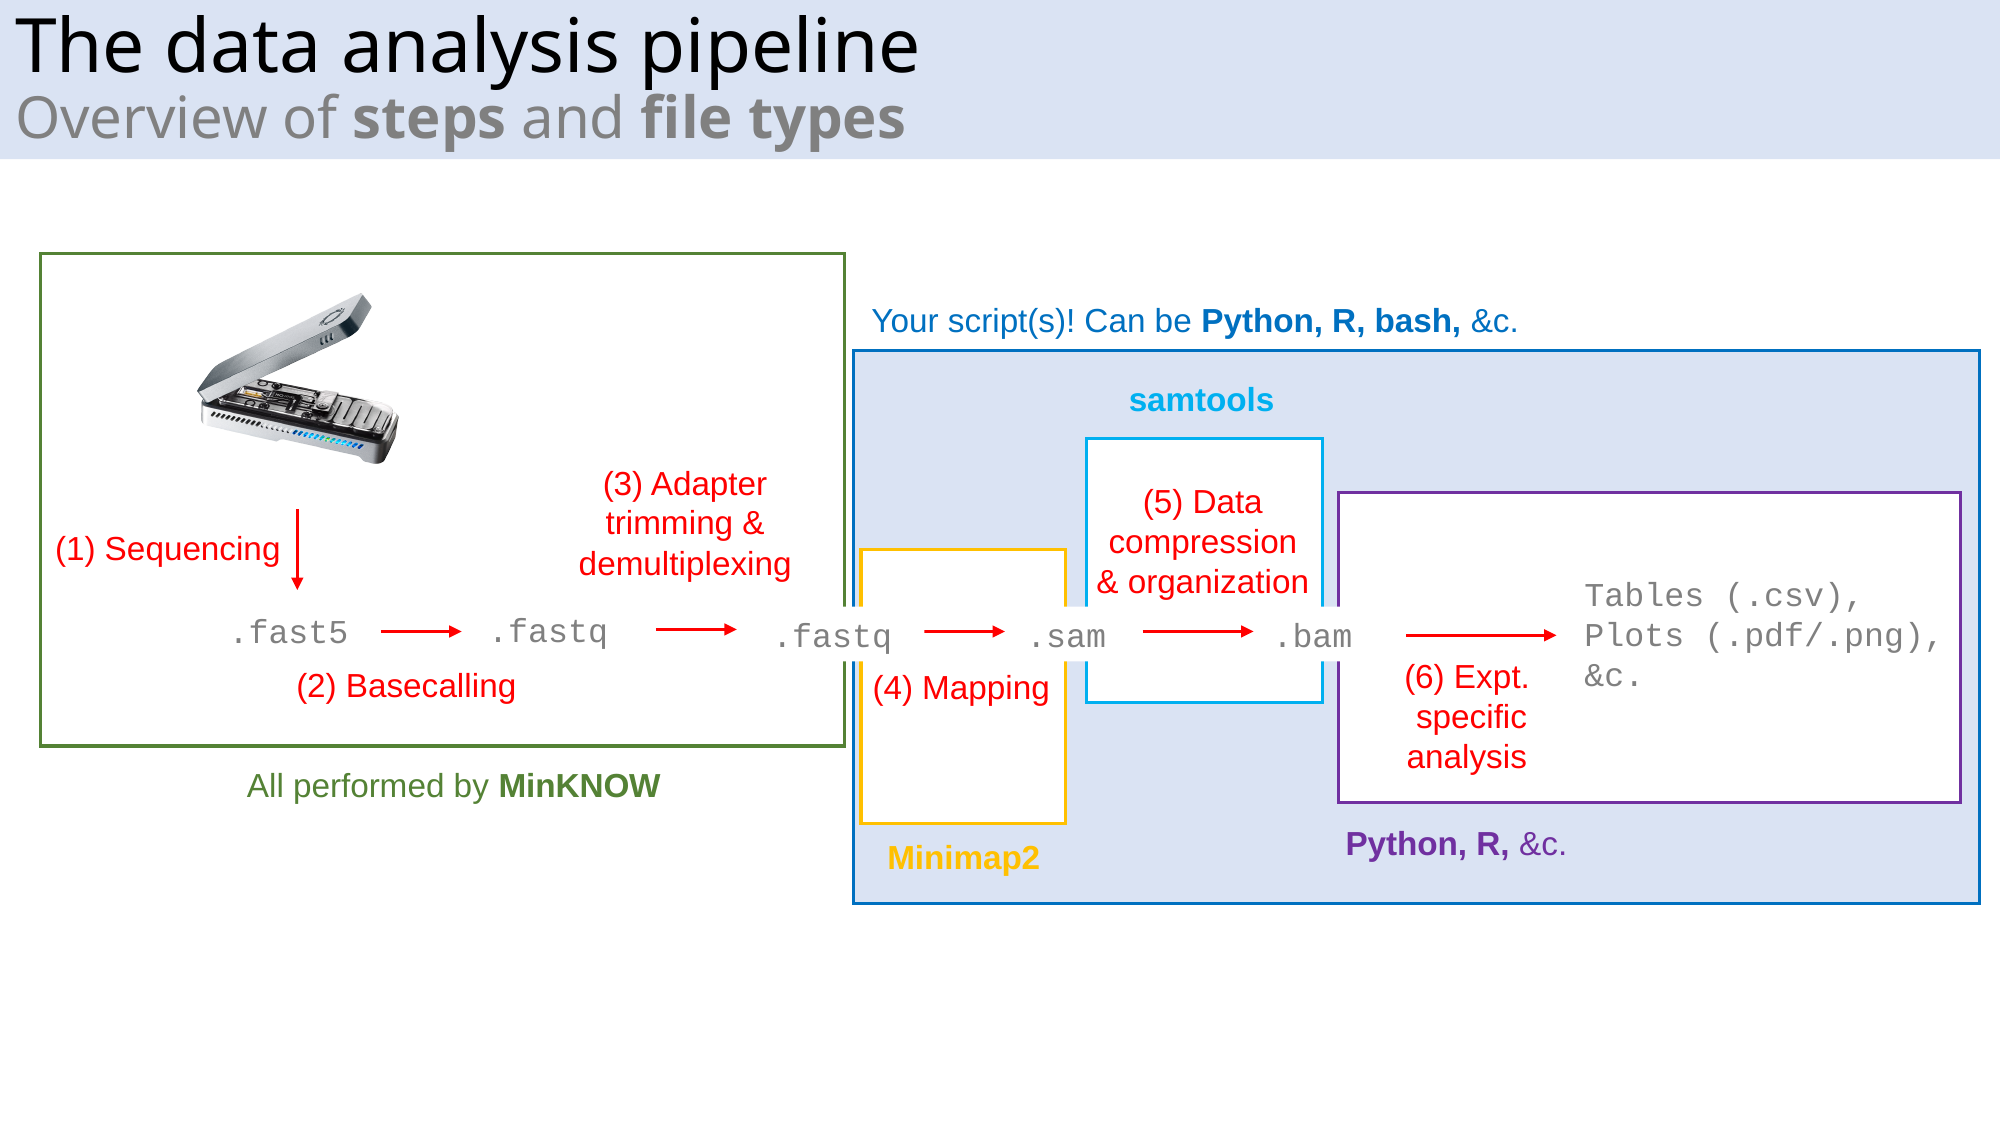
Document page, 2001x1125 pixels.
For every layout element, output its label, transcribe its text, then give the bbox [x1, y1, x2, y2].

text_box Tables (.csv), Plots (.pdf/.png), &c. [1569, 566, 1961, 701]
text_box Python, R, &c. [1257, 814, 1665, 870]
text_box Minimap2 [862, 828, 1066, 884]
text_box [1085, 438, 1323, 473]
text_box .fastq [757, 606, 925, 662]
text_box [40, 252, 846, 747]
text_box .sam [1011, 606, 1129, 662]
title The data analysis pipeline Overview of steps and file types [0, 0, 2000, 160]
text_box [1085, 608, 1323, 704]
text_box [853, 350, 1980, 905]
picture [174, 270, 430, 483]
text_box [860, 549, 1067, 658]
text_box [860, 714, 1067, 824]
text_box (5) Data compression & organization [1079, 473, 1327, 608]
text_box (4) Mapping [852, 658, 1071, 714]
text_box .bam [1257, 606, 1372, 662]
text_box samtools [1081, 370, 1323, 426]
text_box (6) Expt. specific analysis [1343, 647, 1591, 783]
text_box [1338, 492, 1962, 803]
text_box All performed by MinKNOW [213, 756, 694, 811]
text_box Your script(s)! Can be Python, R, bash, &c. [834, 292, 1557, 347]
